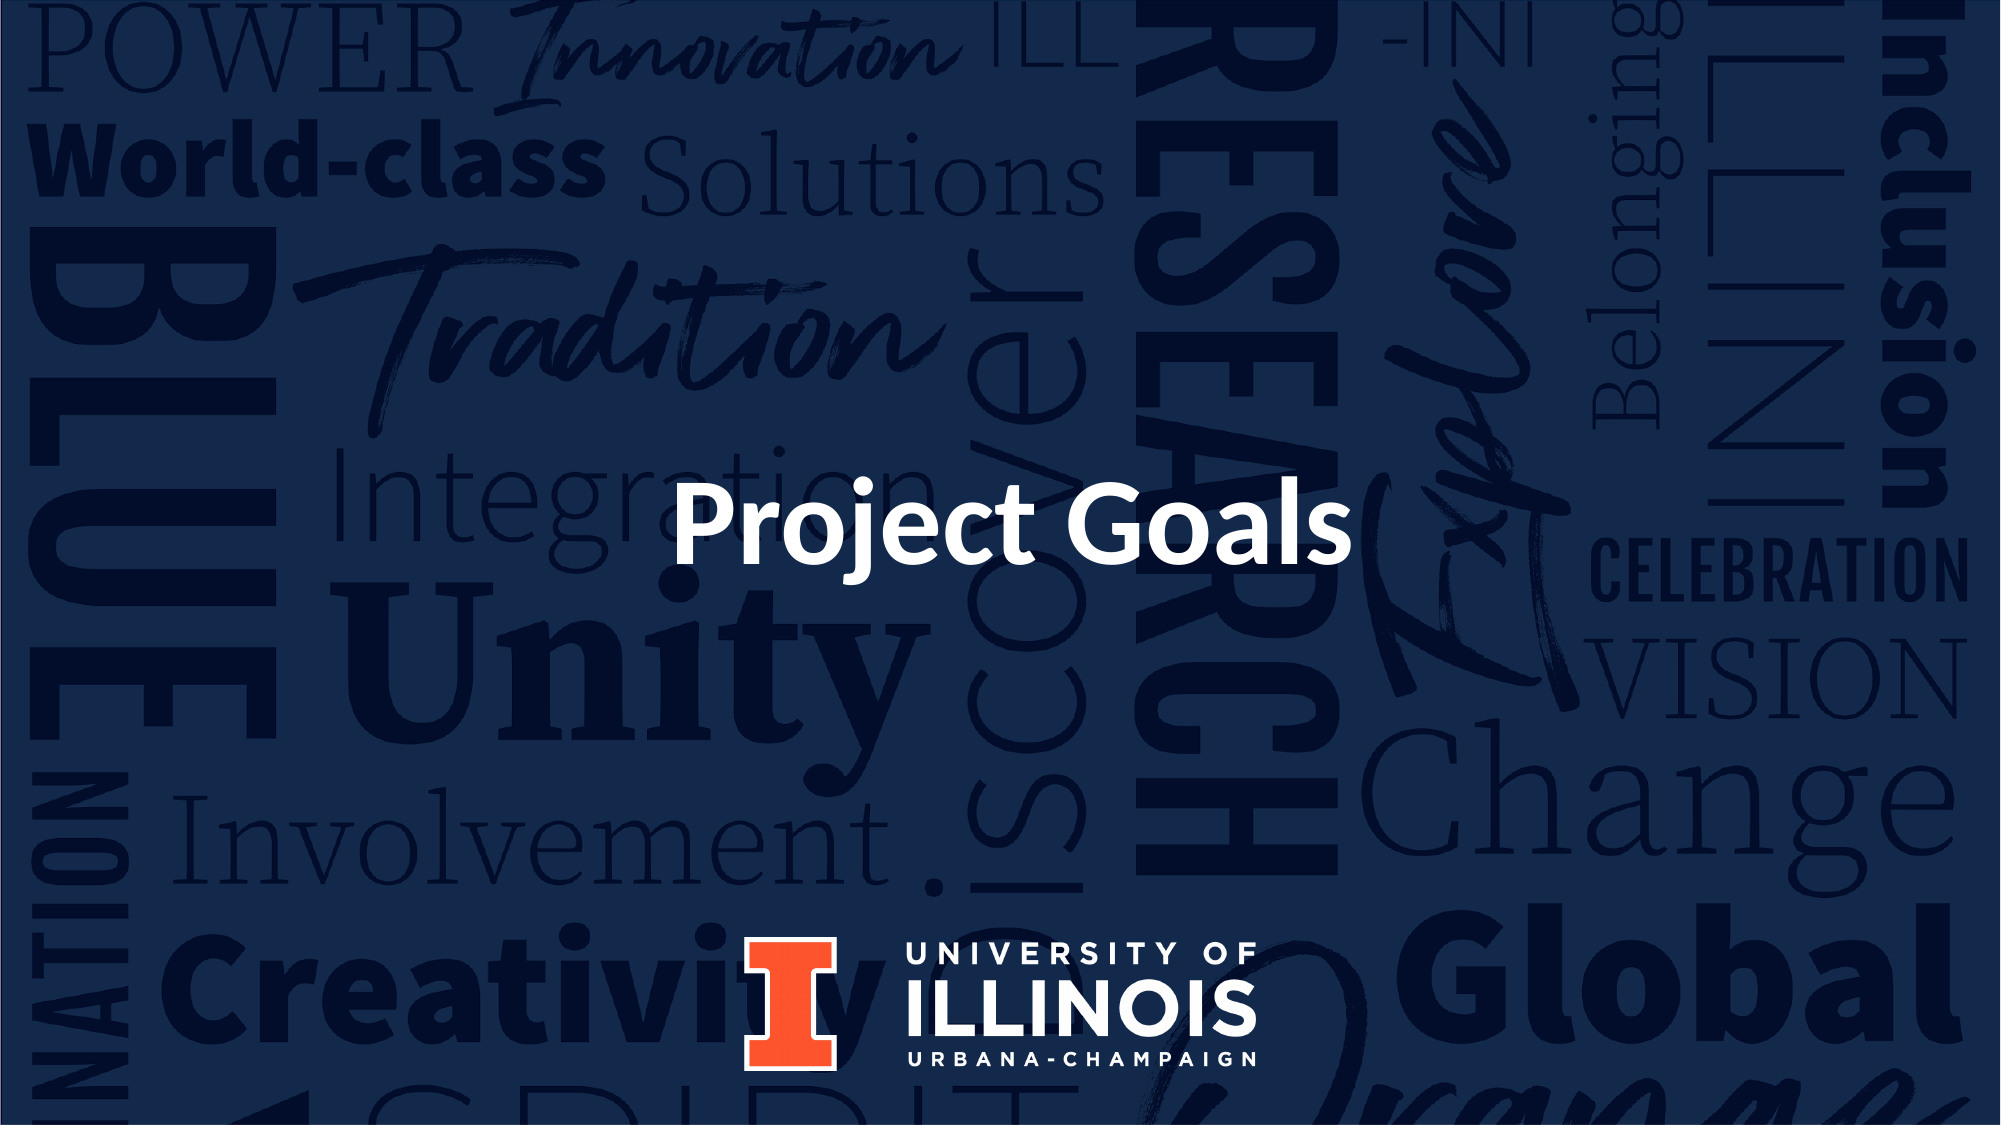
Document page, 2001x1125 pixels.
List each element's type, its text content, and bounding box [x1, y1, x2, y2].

text_box Project Goals [262, 429, 1764, 600]
picture [0, 0, 2001, 1125]
